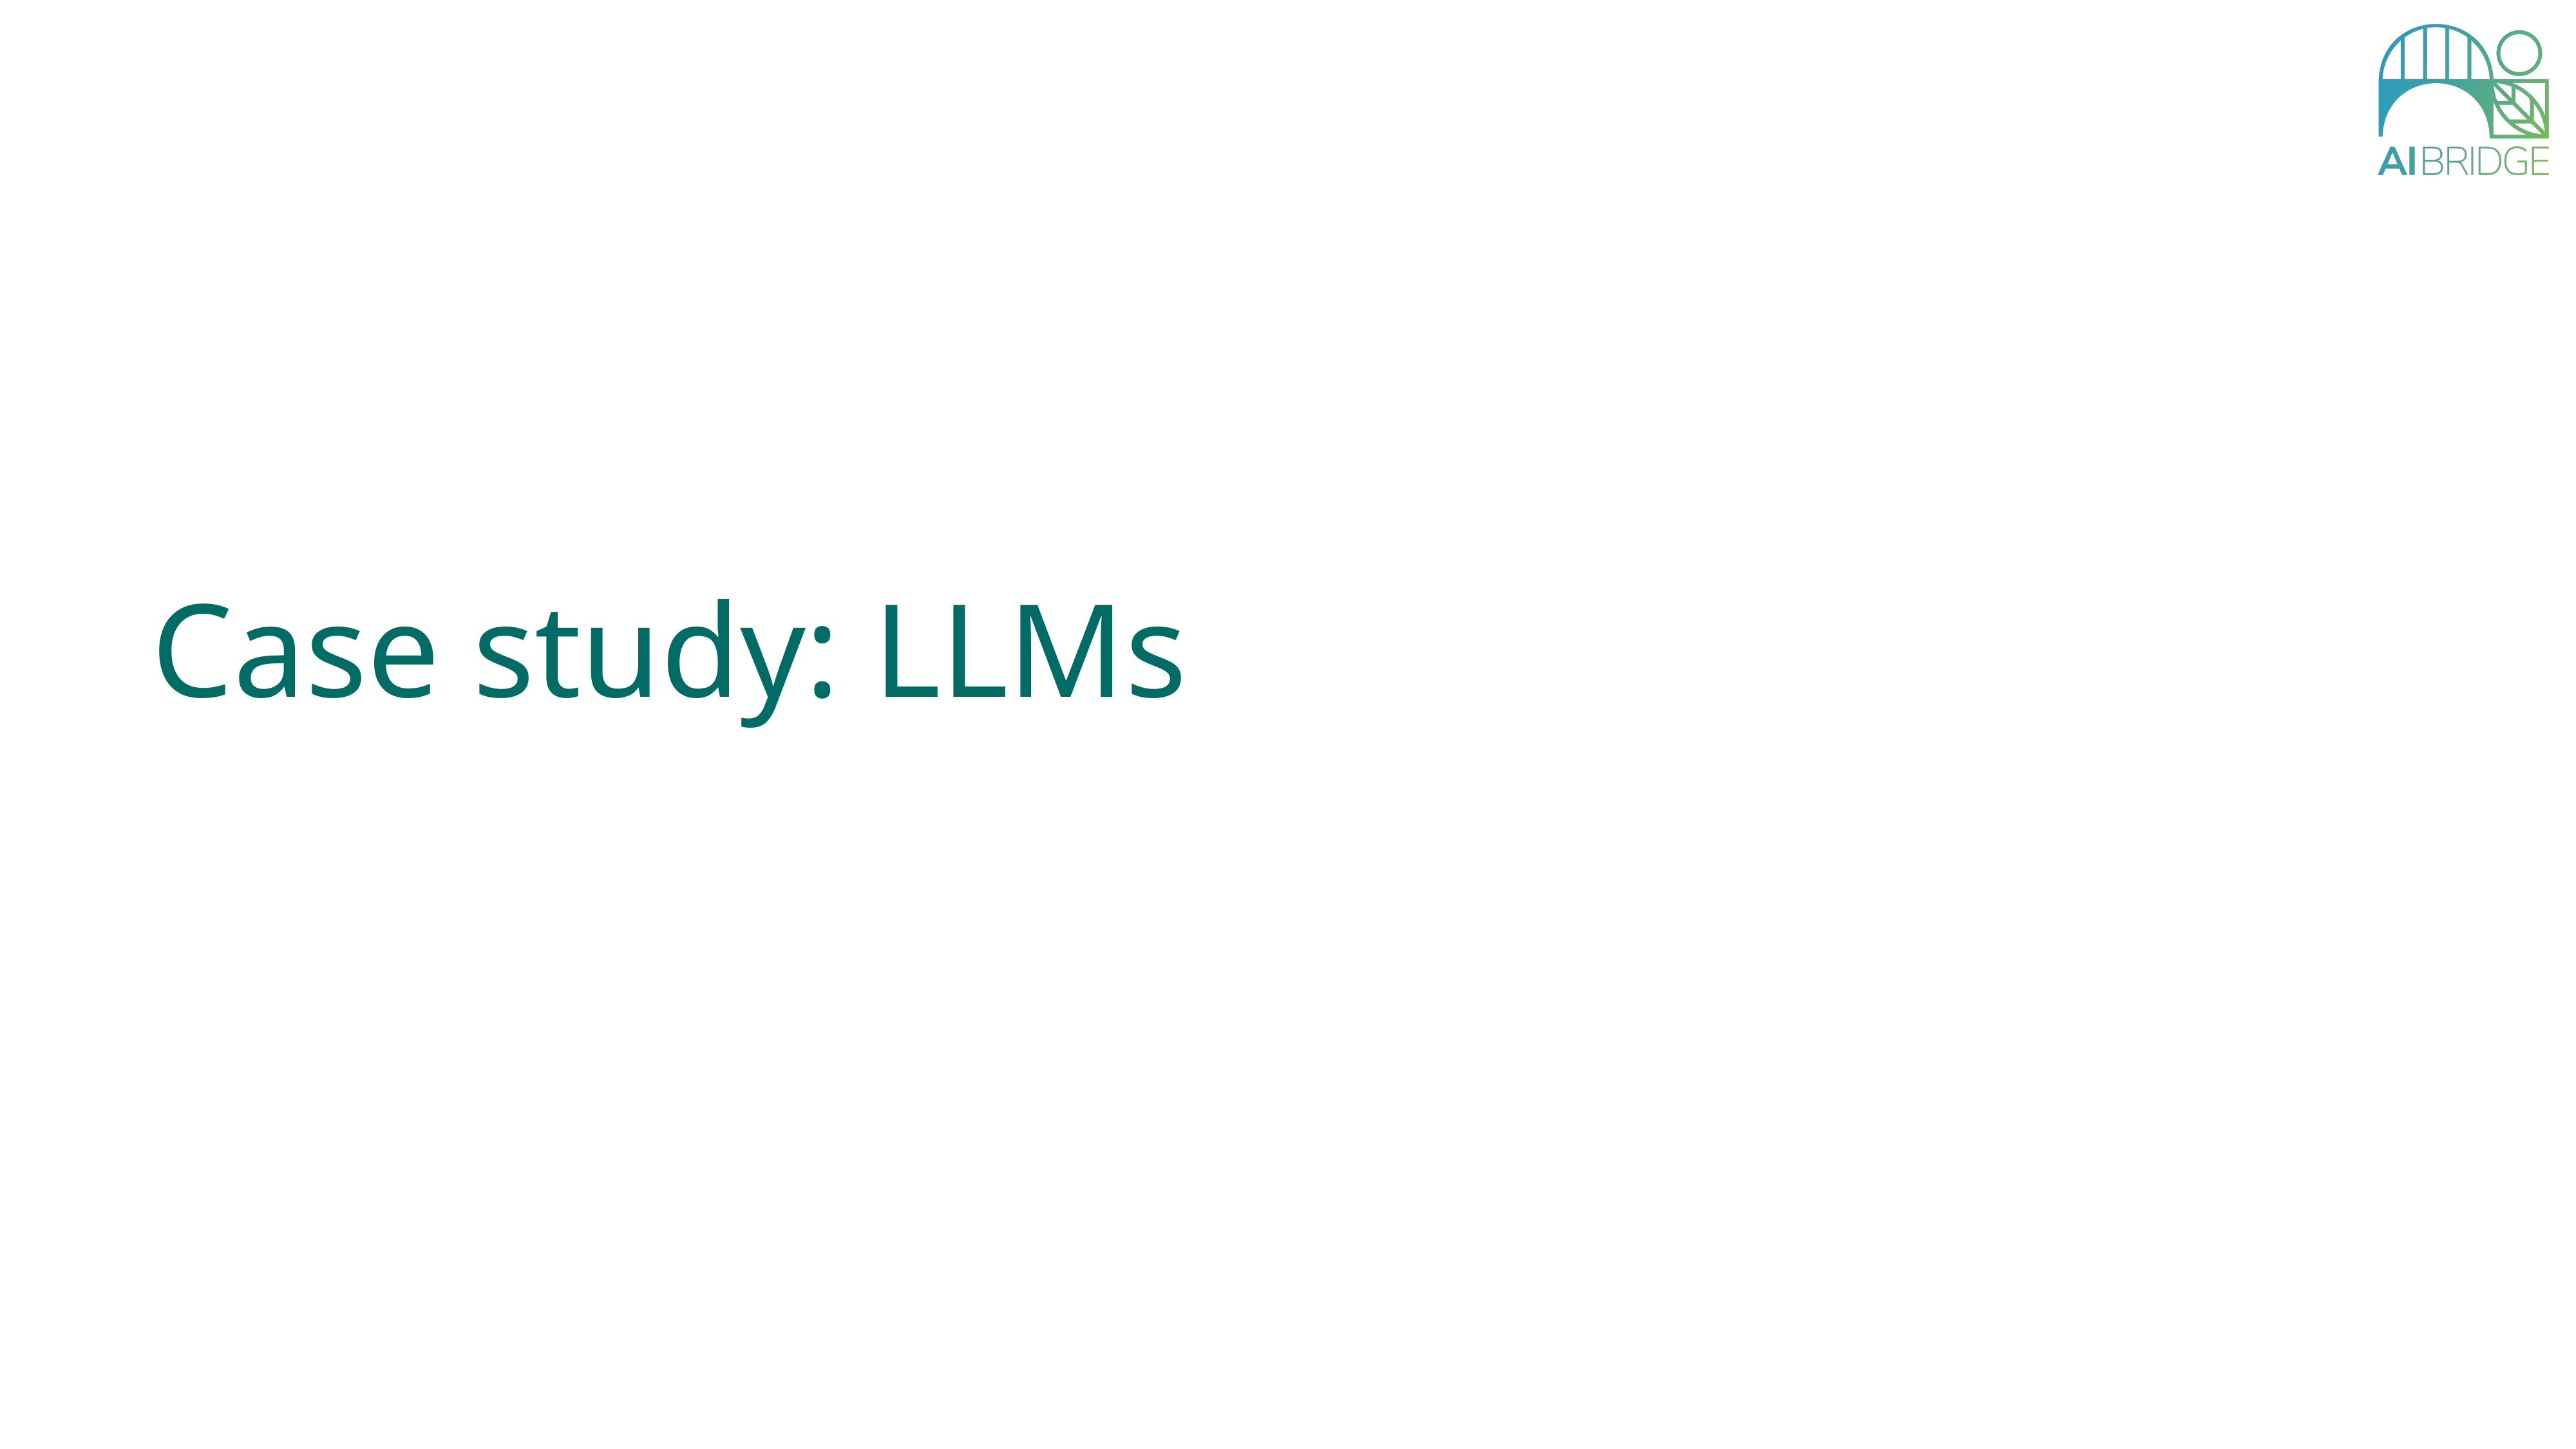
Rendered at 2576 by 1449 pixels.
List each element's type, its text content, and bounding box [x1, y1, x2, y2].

picture [2378, 24, 2549, 175]
text_box Case study: LLMs [126, 542, 2450, 749]
